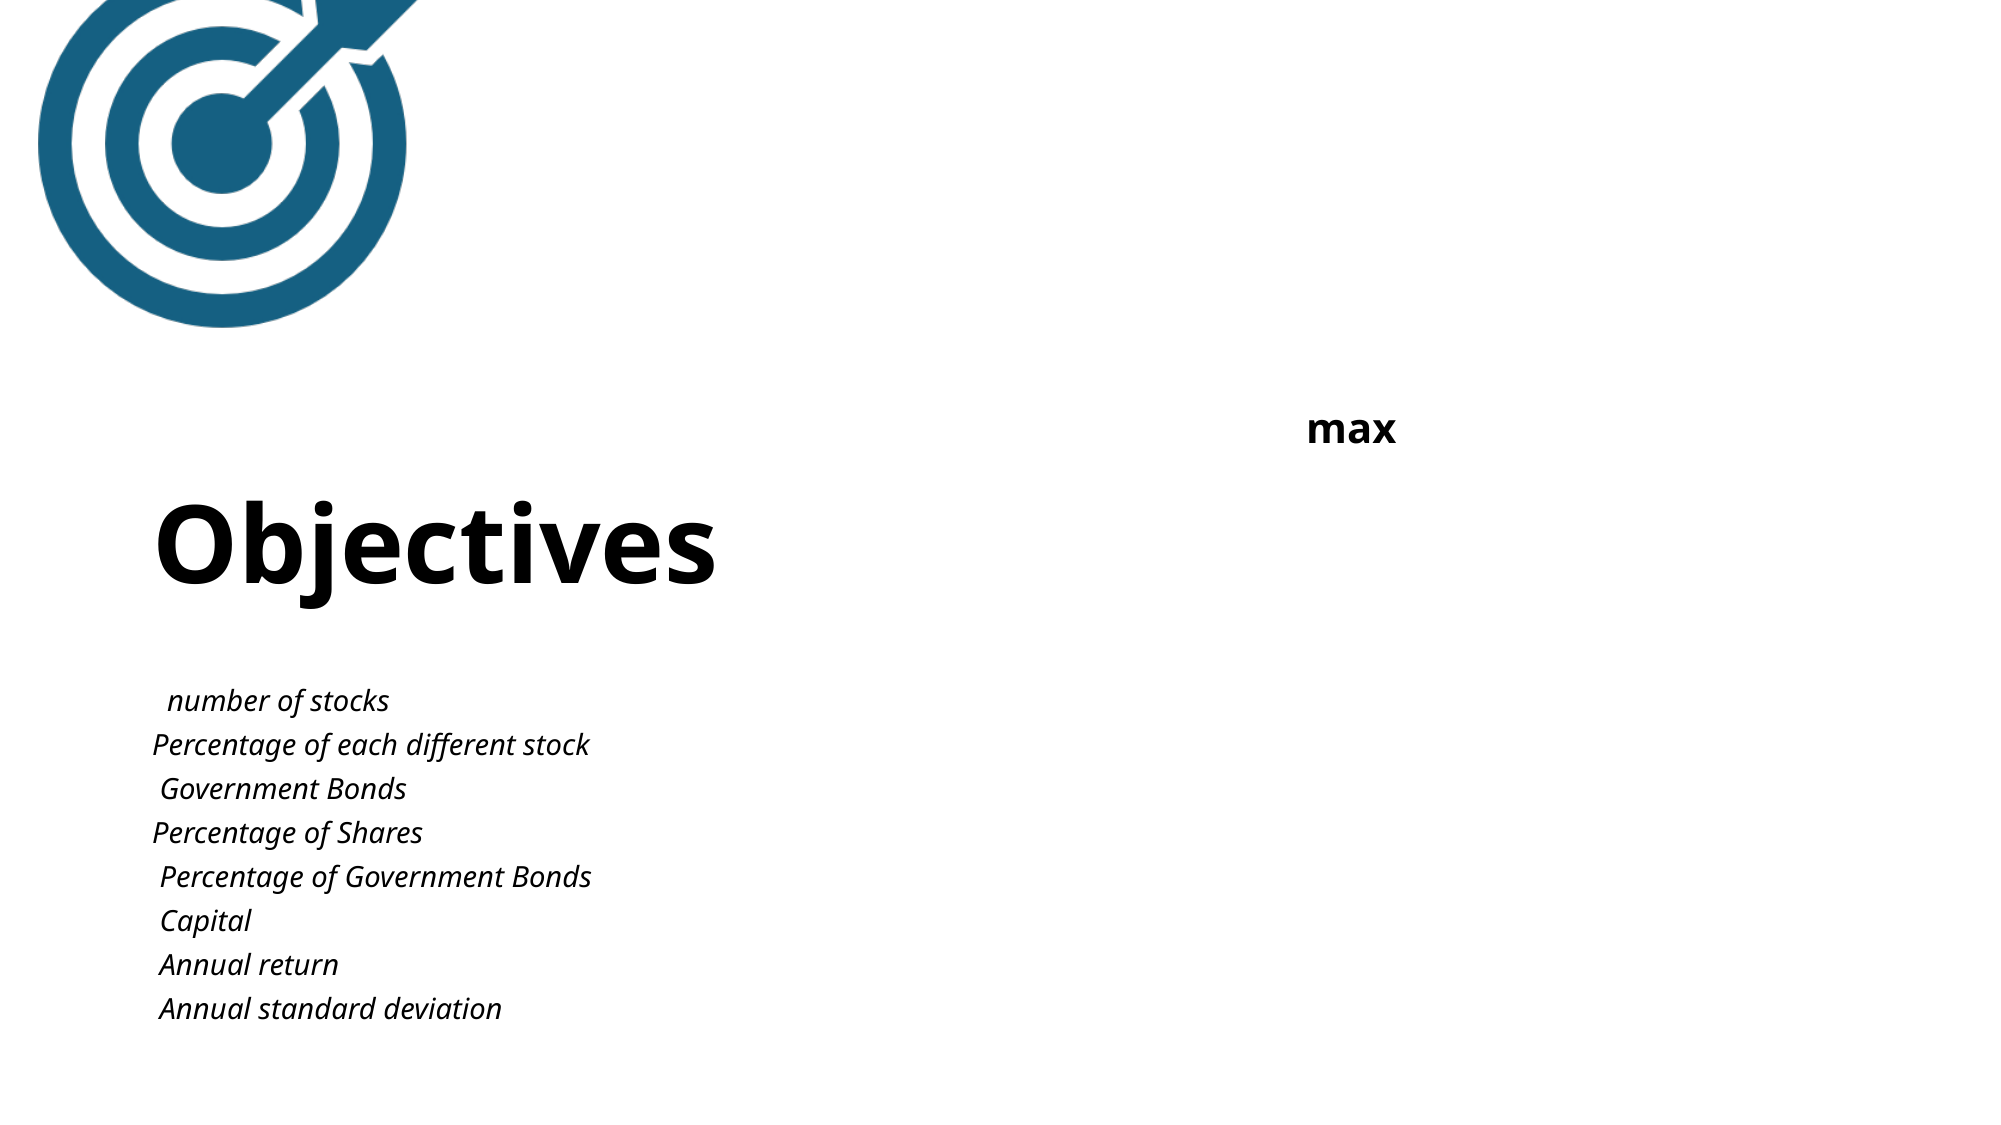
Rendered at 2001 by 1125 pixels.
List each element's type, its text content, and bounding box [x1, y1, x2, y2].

picture [0, 0, 459, 367]
title Objectives [137, 91, 820, 1006]
